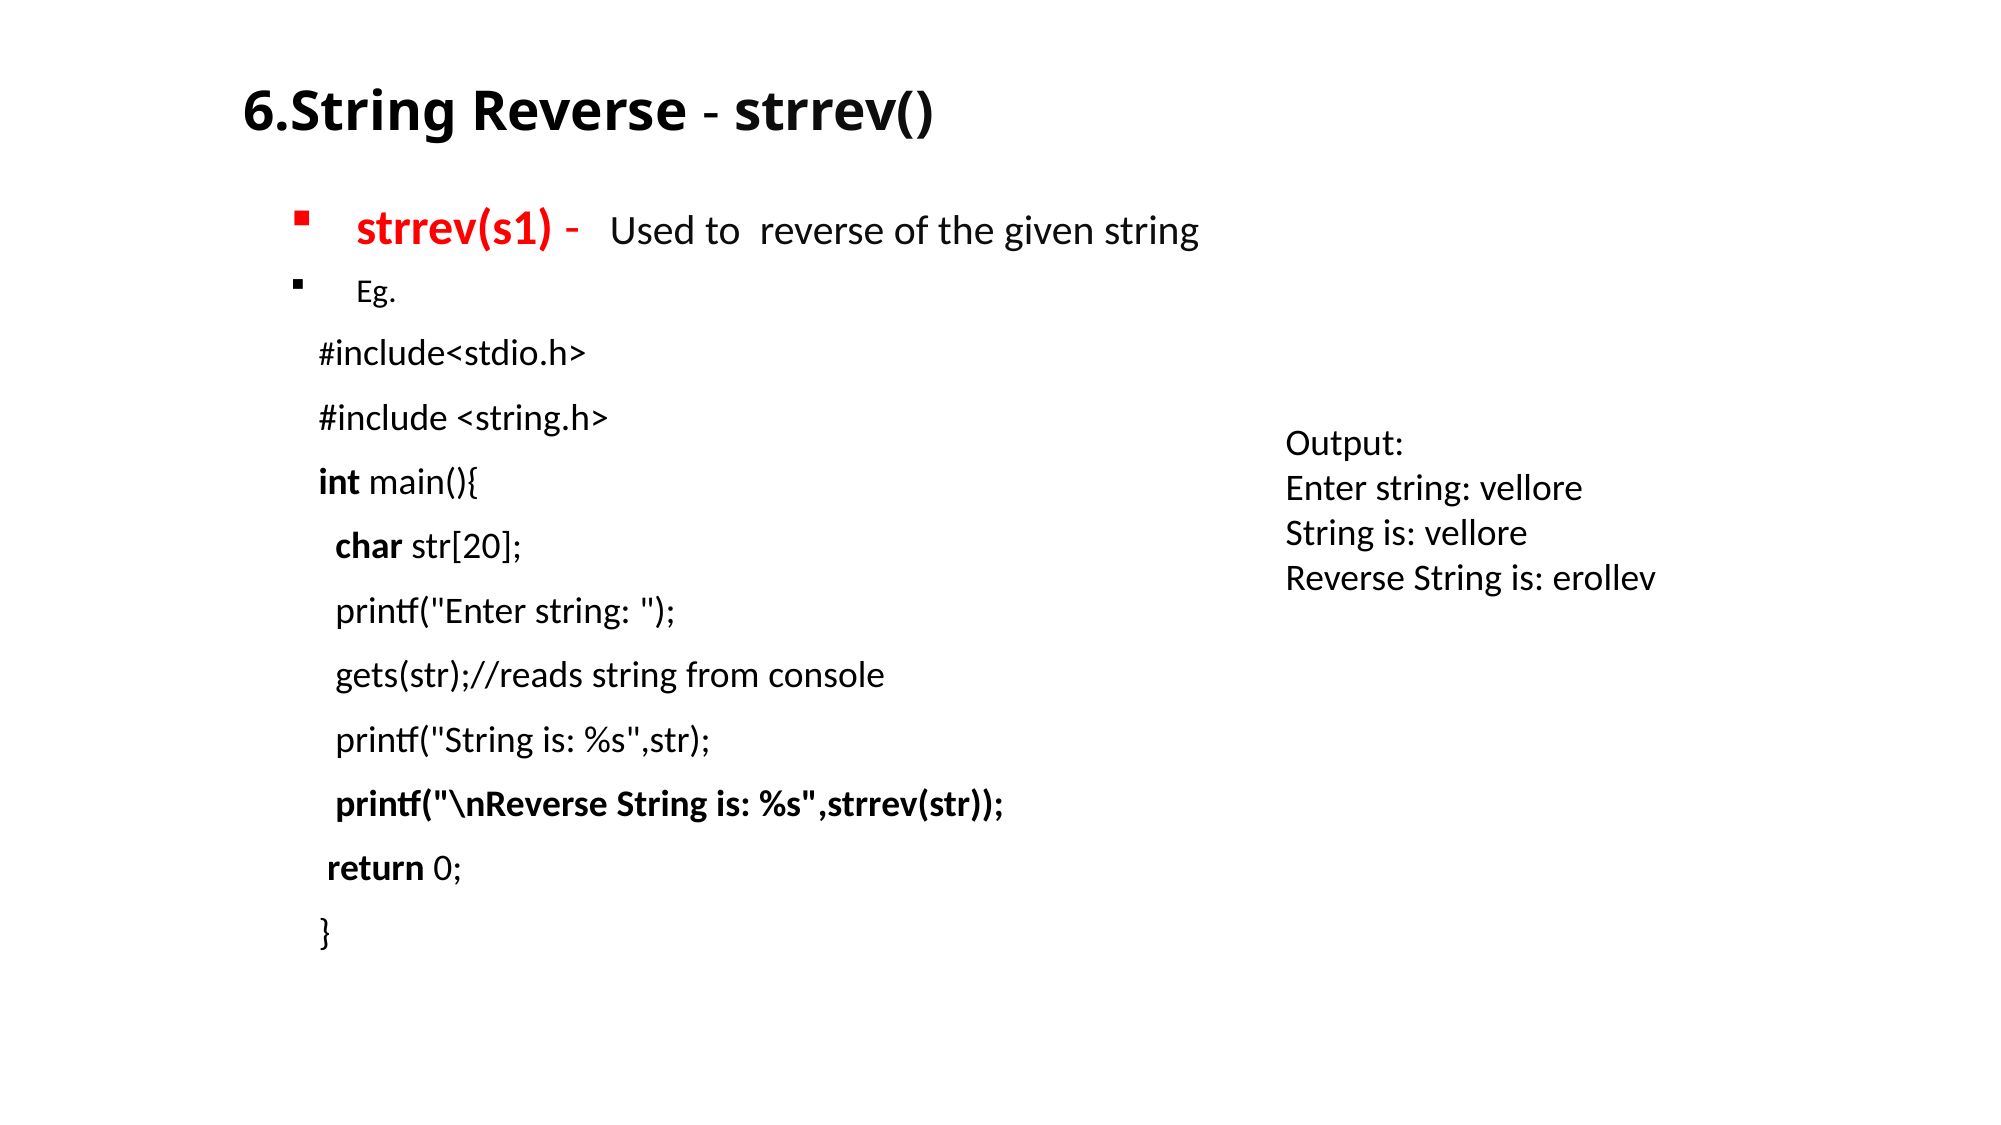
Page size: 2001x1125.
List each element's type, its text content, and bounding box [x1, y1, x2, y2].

list strrev(s1) - Used to reverse of the given string Eg. #include<stdio.h> #include <string.h> int main(){ char str[20]; printf("Enter string: "); gets(str);//reads string from console printf("String is: %s",str); printf("\nReverse String is: %s",strrev(str)); return 0; } [228, 181, 1896, 1125]
text_box Output: Enter string: vellore String is: vellore Reverse String is: erollev [1270, 410, 1754, 606]
title 6.String Reverse - strrev() [228, 75, 1896, 181]
